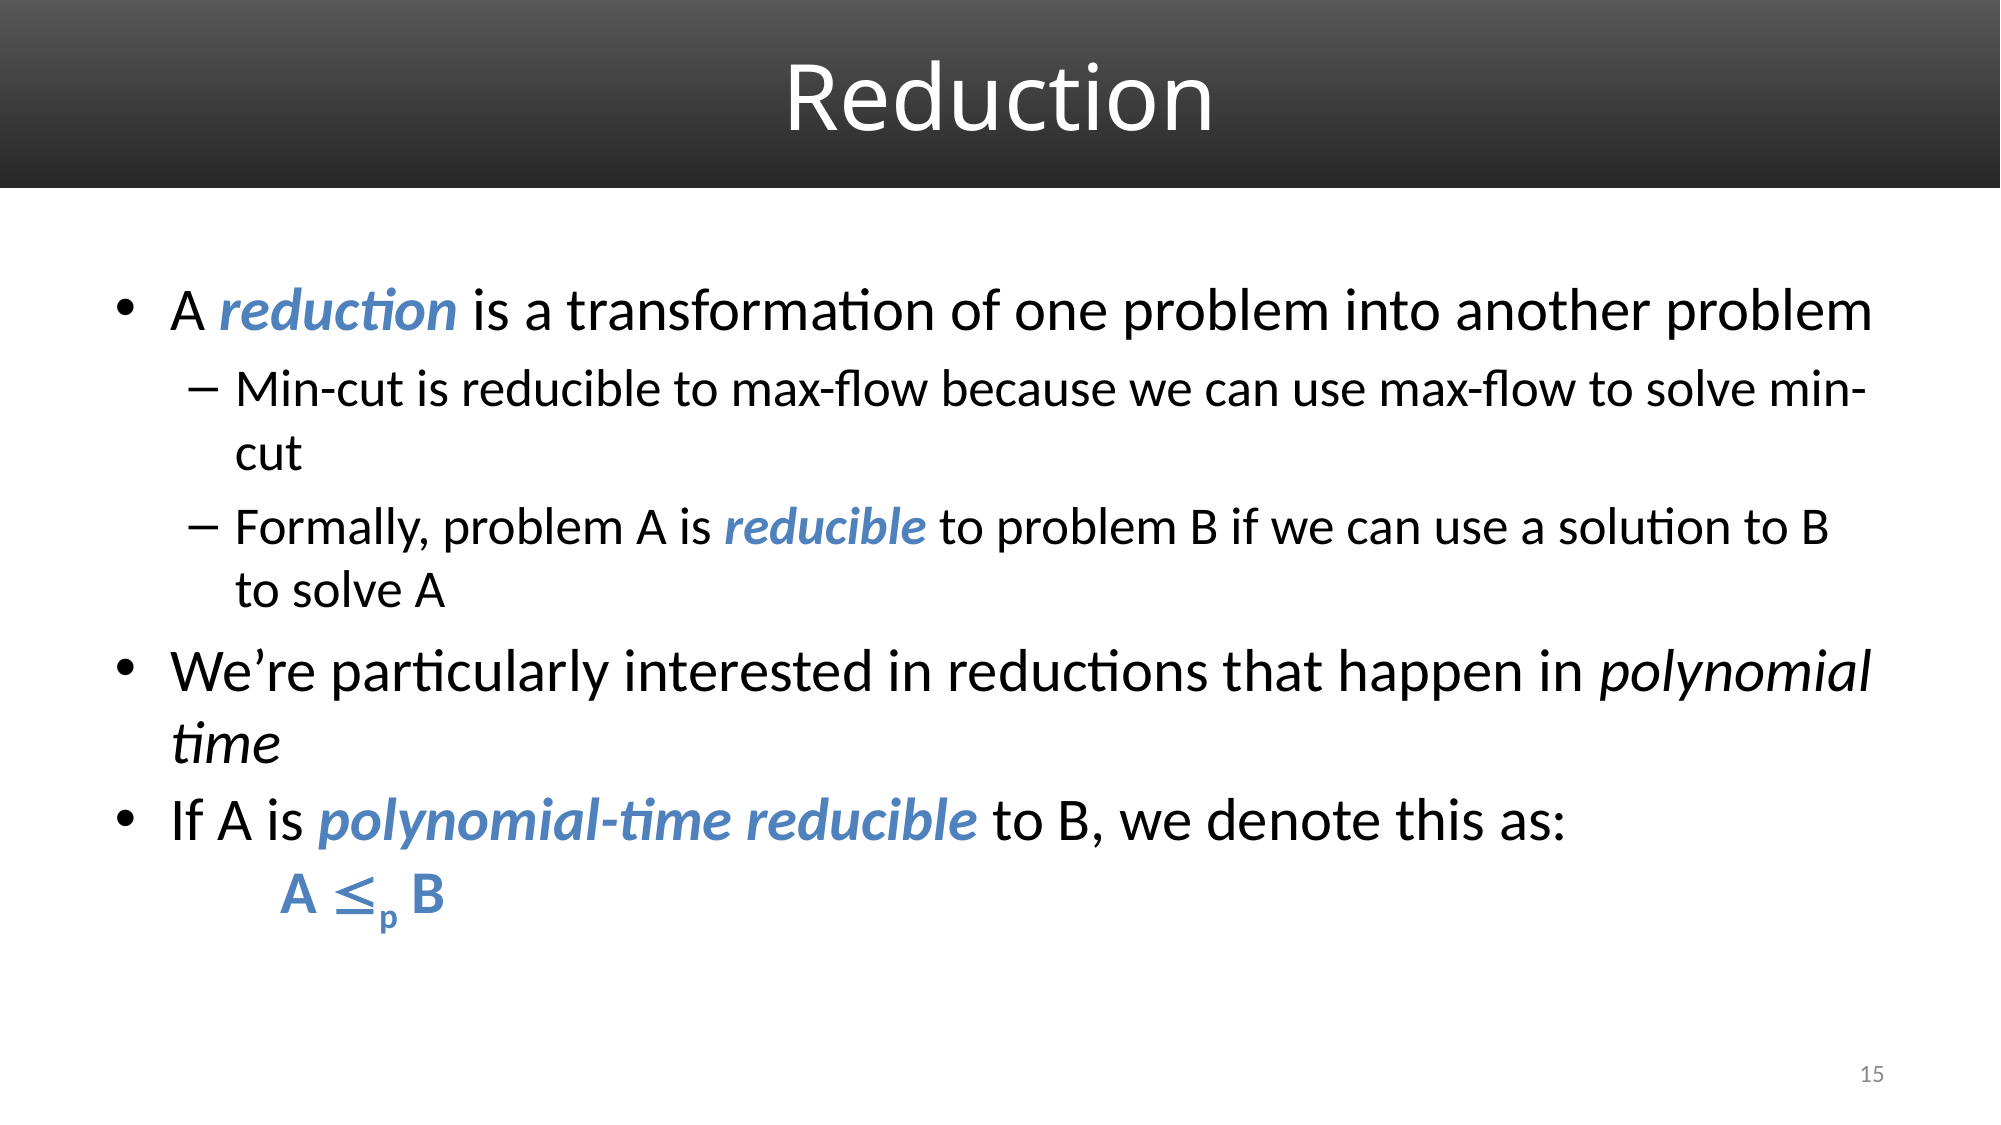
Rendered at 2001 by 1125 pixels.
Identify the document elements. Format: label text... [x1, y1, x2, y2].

list A reduction is a transformation of one problem into another problem Min-cut is reducible to max-flow because we can use max-flow to solve min-cut Formally, problem A is reducible to problem B if we can use a solution to B to solve A We’re particularly interested in reductions that happen in polynomial time If A is polynomial-time reducible to B, we denote this as: A p B [99, 262, 1900, 1005]
slide_number 15 [1433, 1042, 1900, 1103]
title Reduction [99, 24, 1900, 163]
